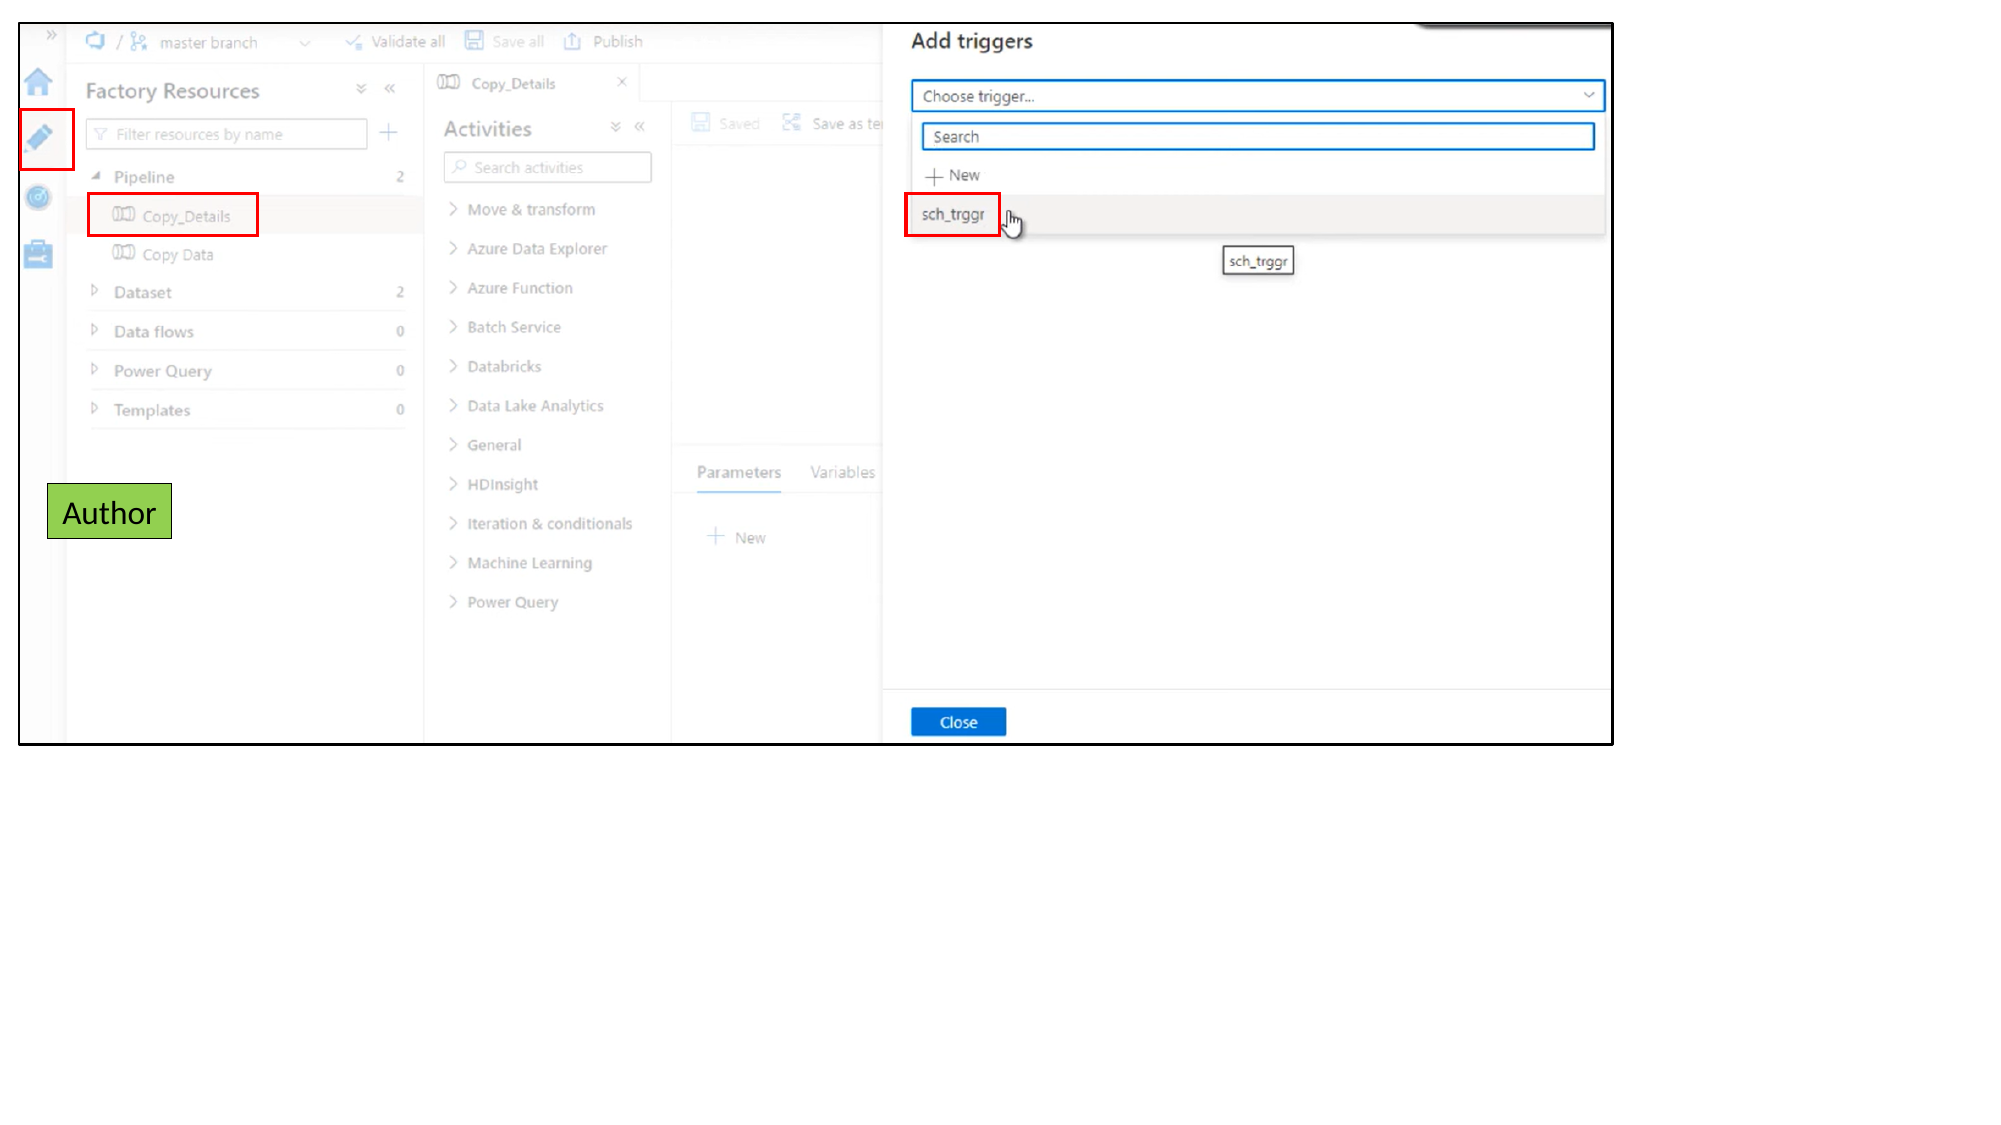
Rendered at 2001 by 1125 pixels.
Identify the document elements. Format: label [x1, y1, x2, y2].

picture [20, 24, 1612, 744]
